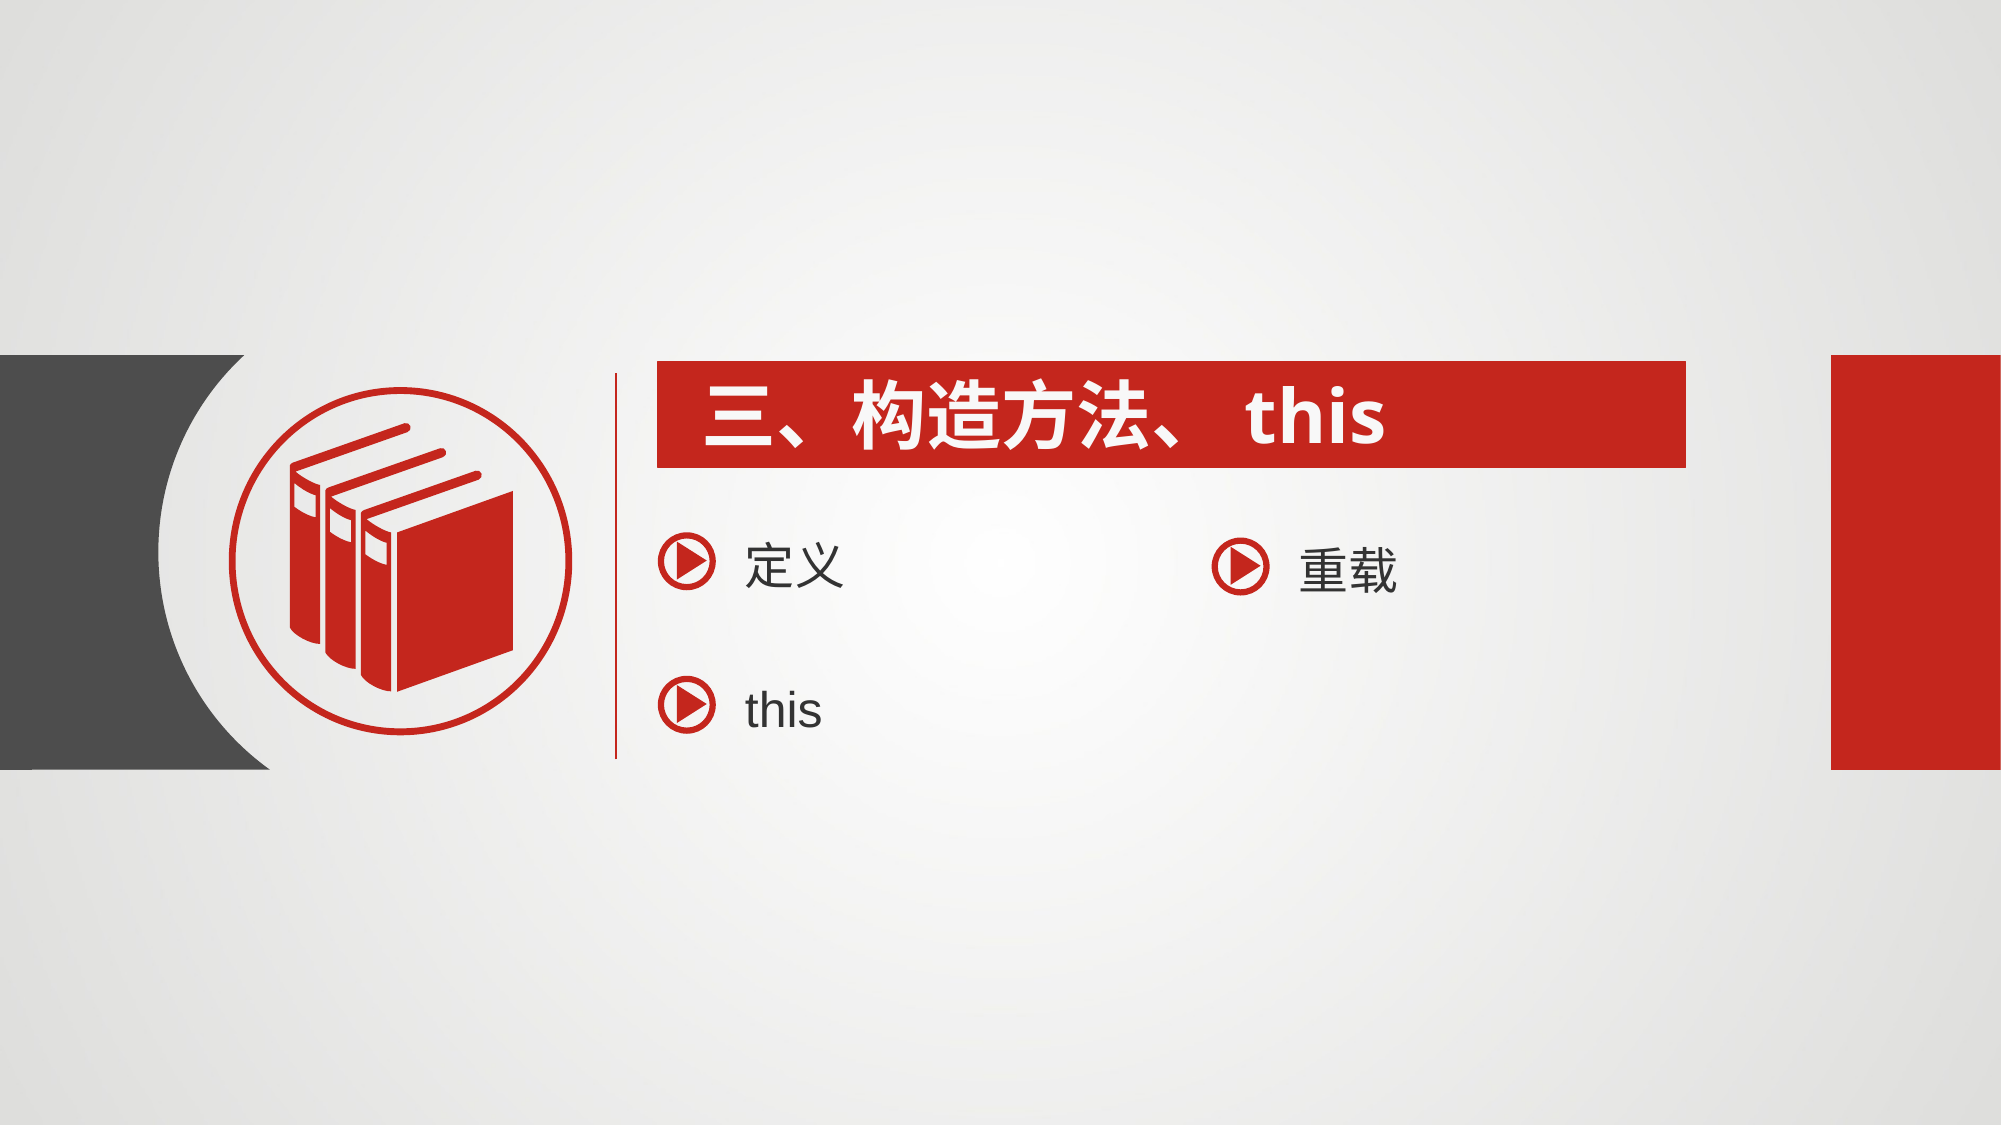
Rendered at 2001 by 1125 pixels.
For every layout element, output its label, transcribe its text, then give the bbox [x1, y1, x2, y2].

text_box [1211, 531, 1415, 609]
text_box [657, 526, 861, 603]
text_box [1, 355, 270, 770]
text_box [228, 386, 573, 736]
picture [0, 0, 2001, 1125]
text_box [657, 670, 839, 747]
text_box [1831, 355, 2001, 770]
text_box 三、构造方法、this [686, 361, 1497, 467]
text_box [657, 361, 1686, 468]
